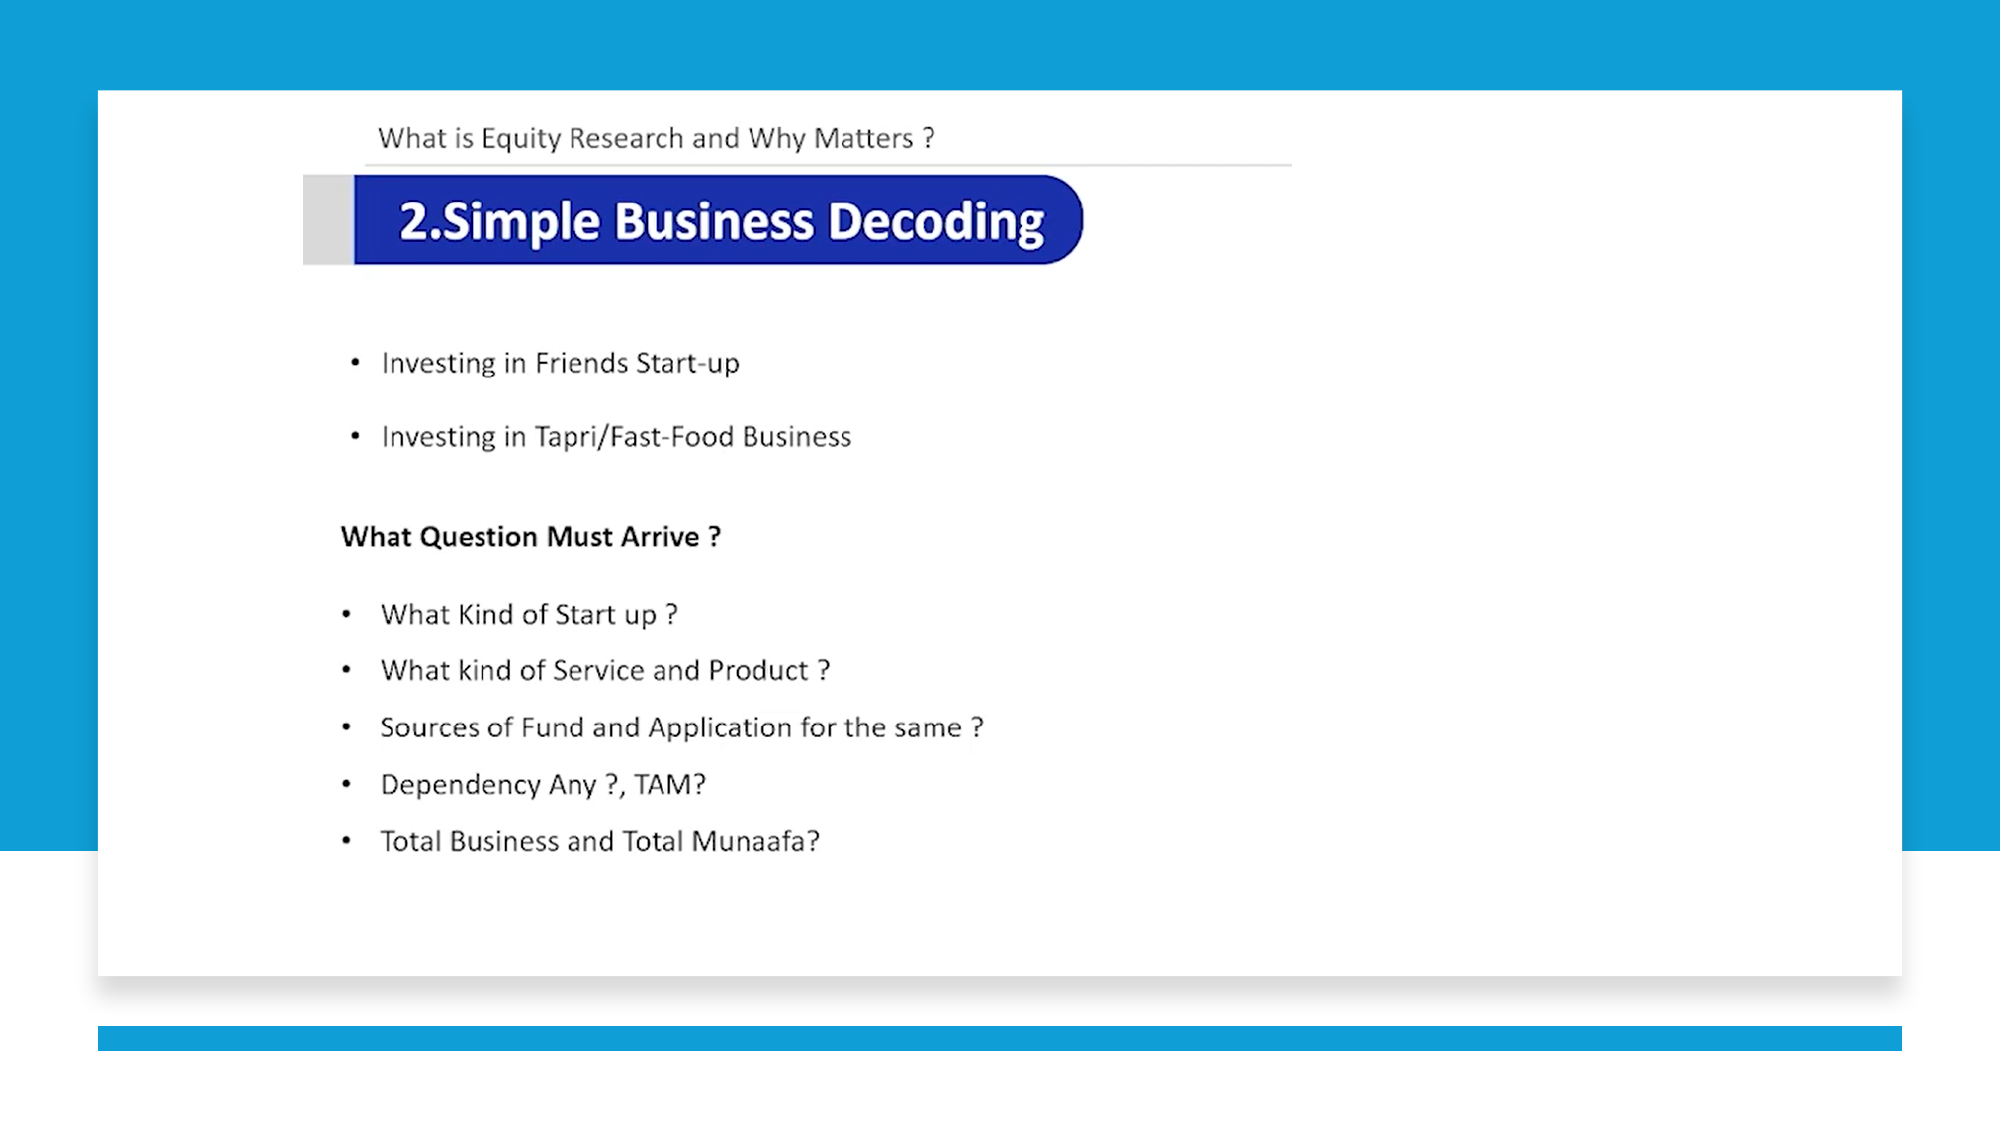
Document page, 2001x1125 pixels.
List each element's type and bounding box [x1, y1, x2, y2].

picture [303, 115, 1292, 901]
text_box [0, 852, 2000, 1125]
text_box [96, 89, 1904, 978]
text_box [0, 0, 2000, 852]
